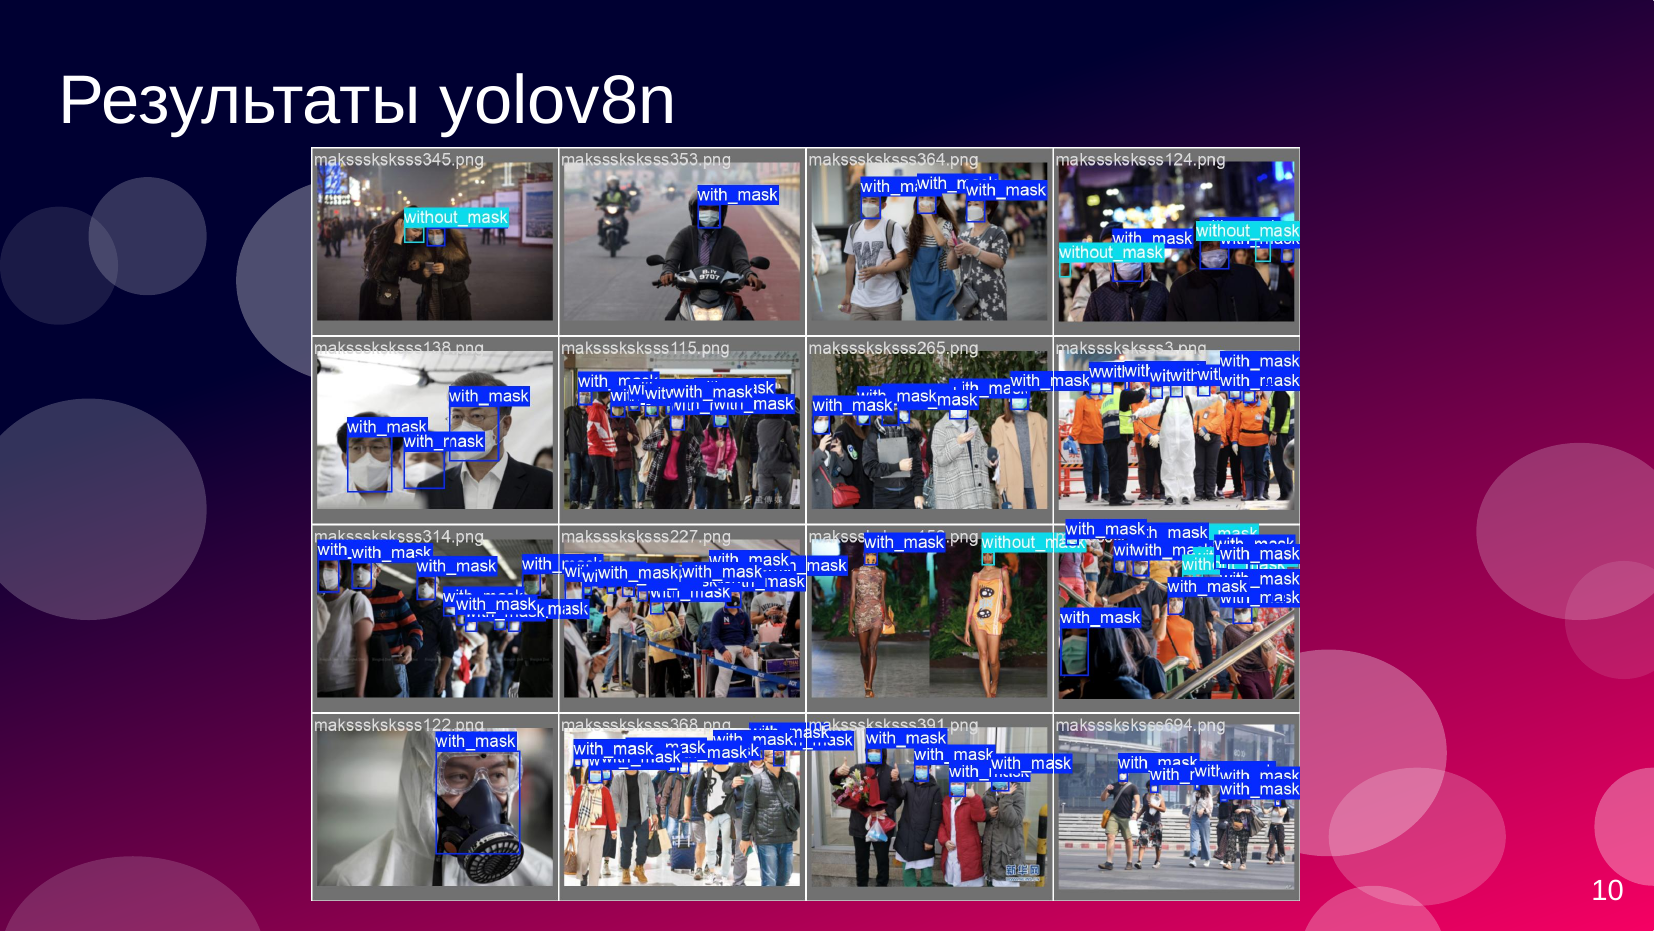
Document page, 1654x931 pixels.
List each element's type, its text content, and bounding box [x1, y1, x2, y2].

picture [311, 147, 1300, 901]
slide_number 10 [1240, 841, 1624, 906]
title Результаты yolov8n [59, 14, 1536, 178]
